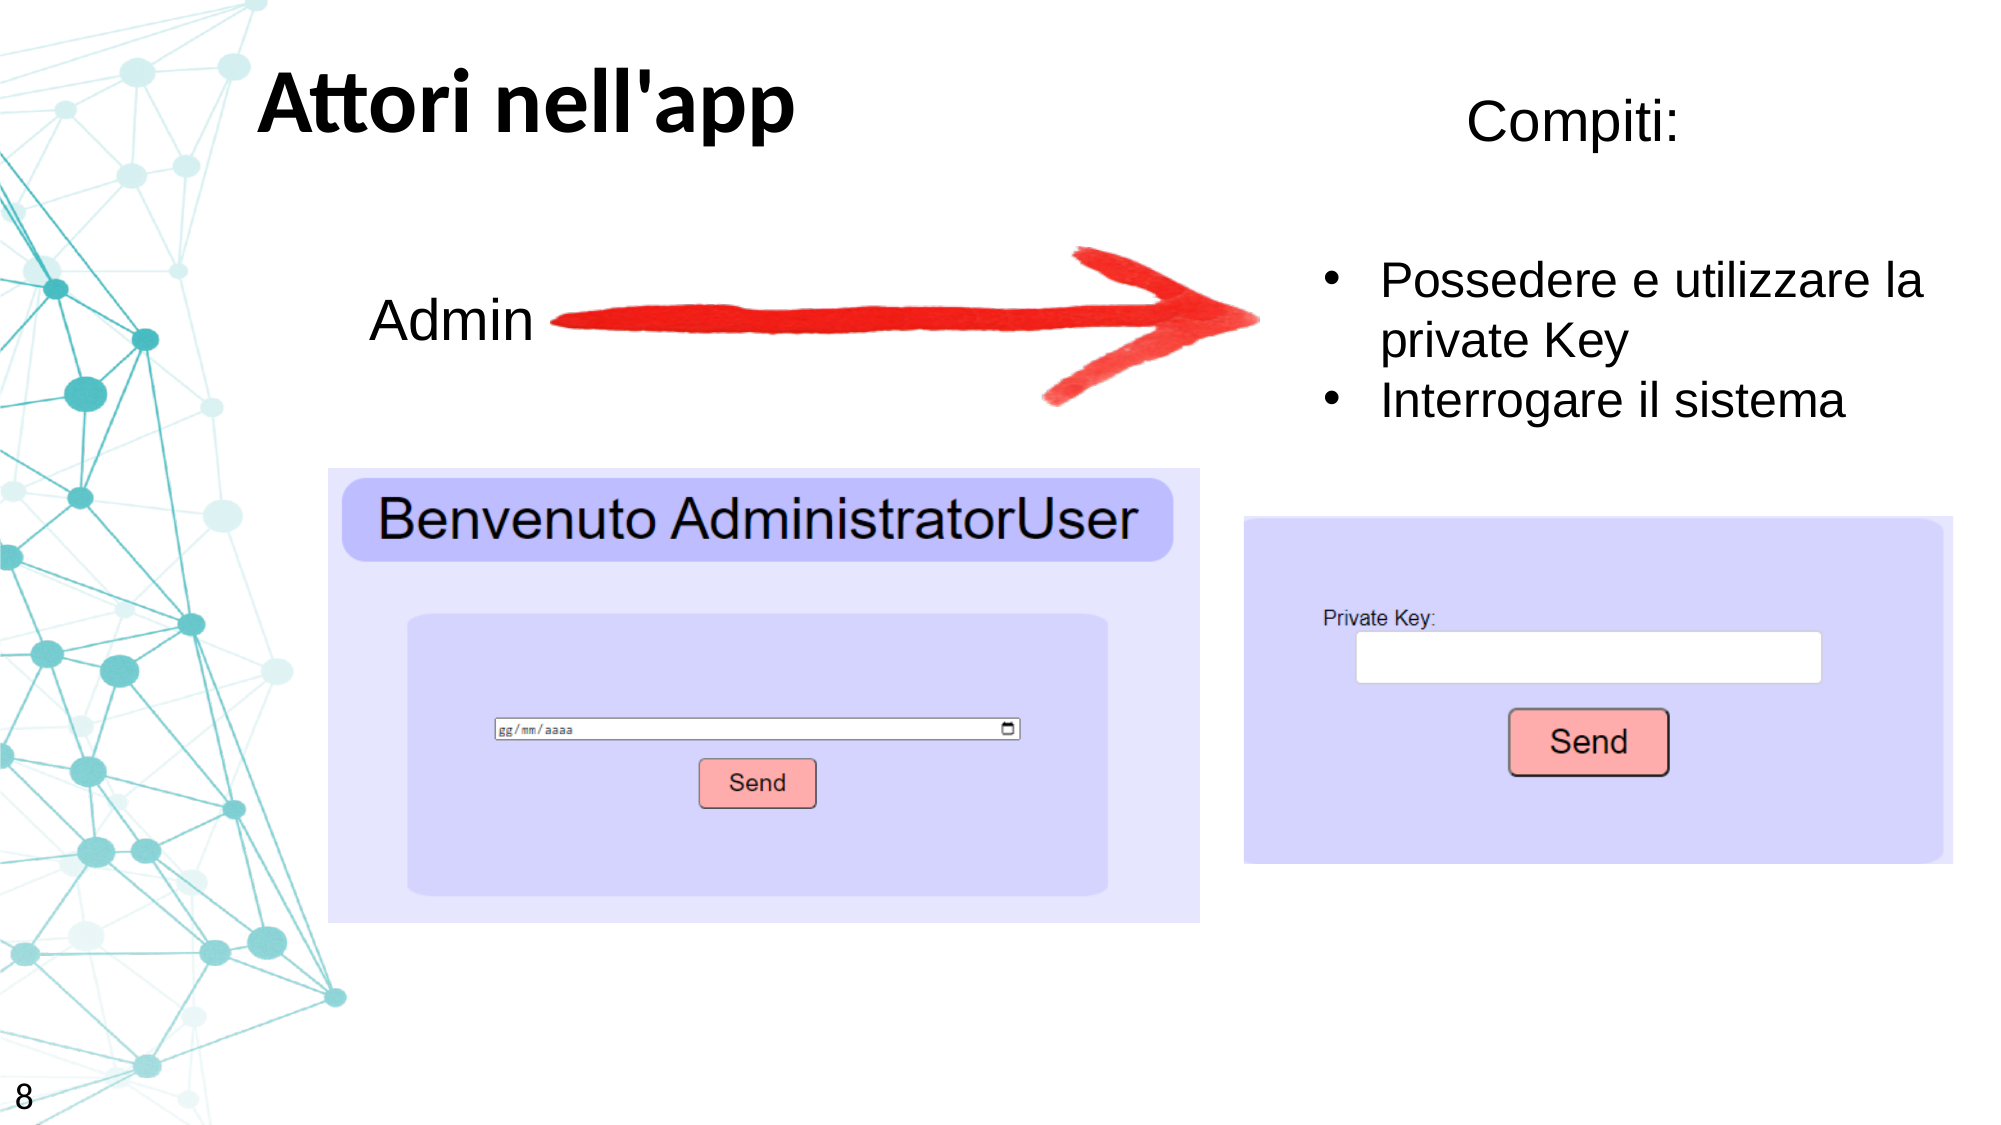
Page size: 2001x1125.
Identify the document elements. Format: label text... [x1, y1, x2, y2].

text_box Attori nell'app [198, 33, 856, 158]
text_box Compiti: [1451, 75, 1770, 161]
text_box Admin [354, 274, 544, 360]
picture [0, 0, 1260, 1124]
text_box 8 [0, 1064, 75, 1125]
text_box Possedere e utilizzare la private Key Interrogare il sistema [1308, 240, 1954, 435]
picture [1243, 515, 1954, 864]
